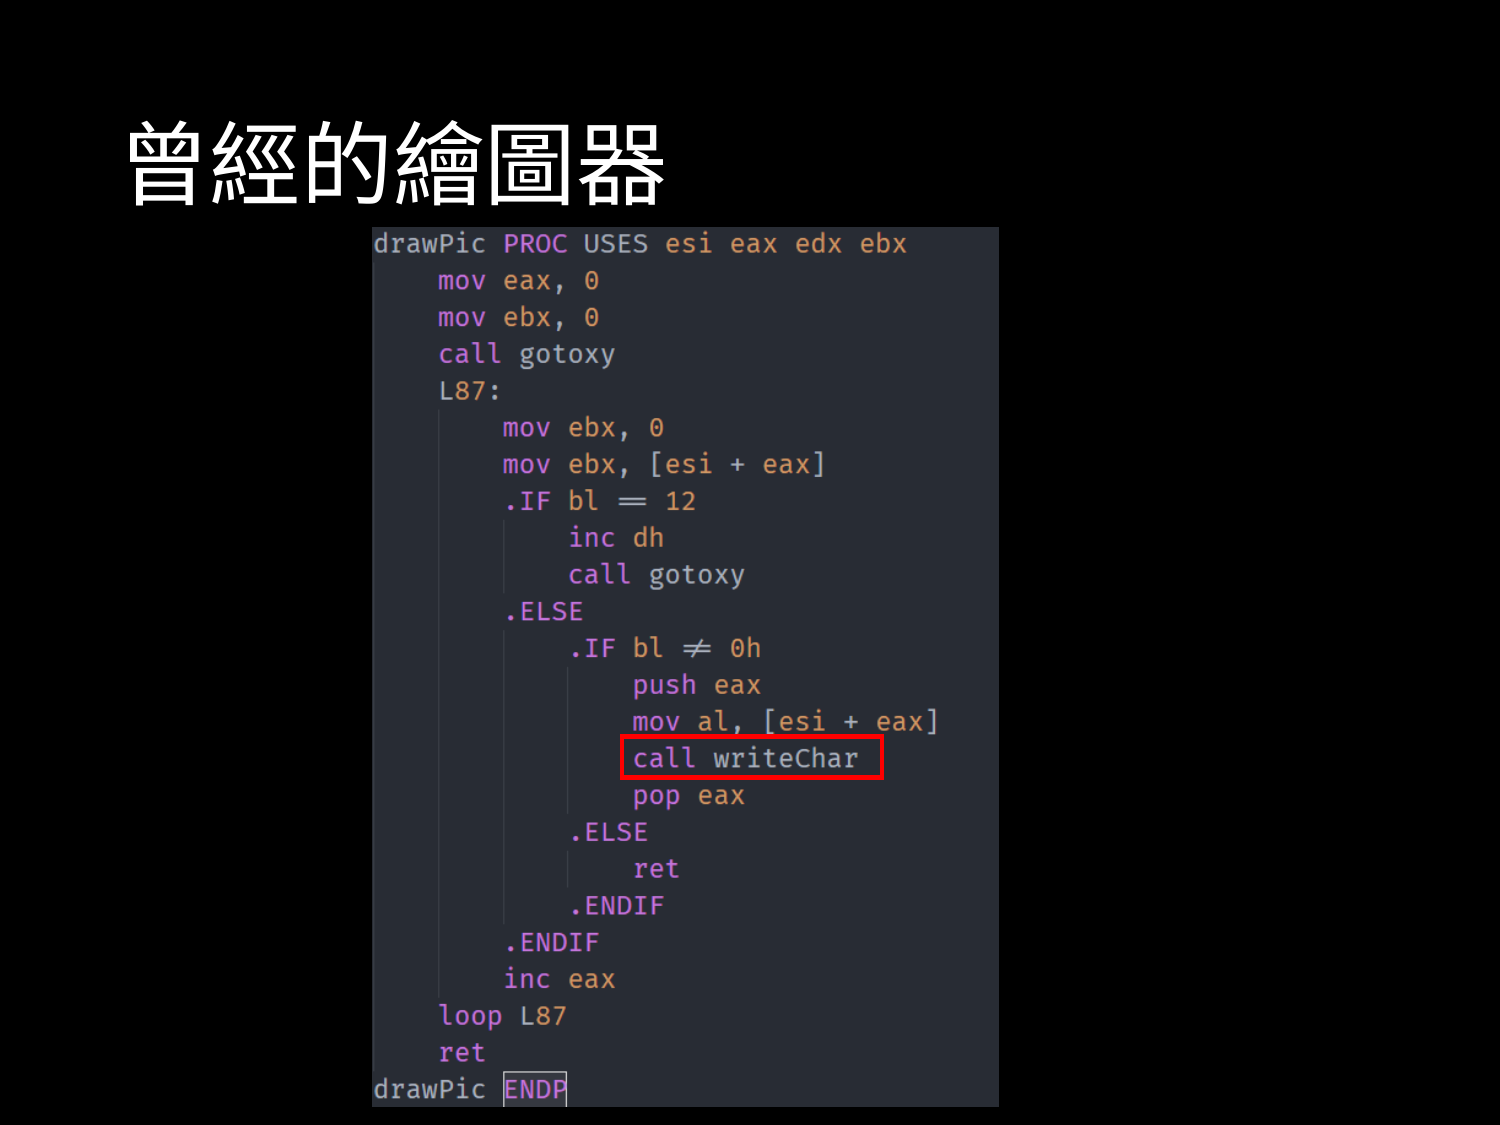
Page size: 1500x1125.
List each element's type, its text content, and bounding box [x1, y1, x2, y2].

picture [372, 226, 1000, 1107]
title 曾經的繪圖器 [103, 59, 1397, 278]
